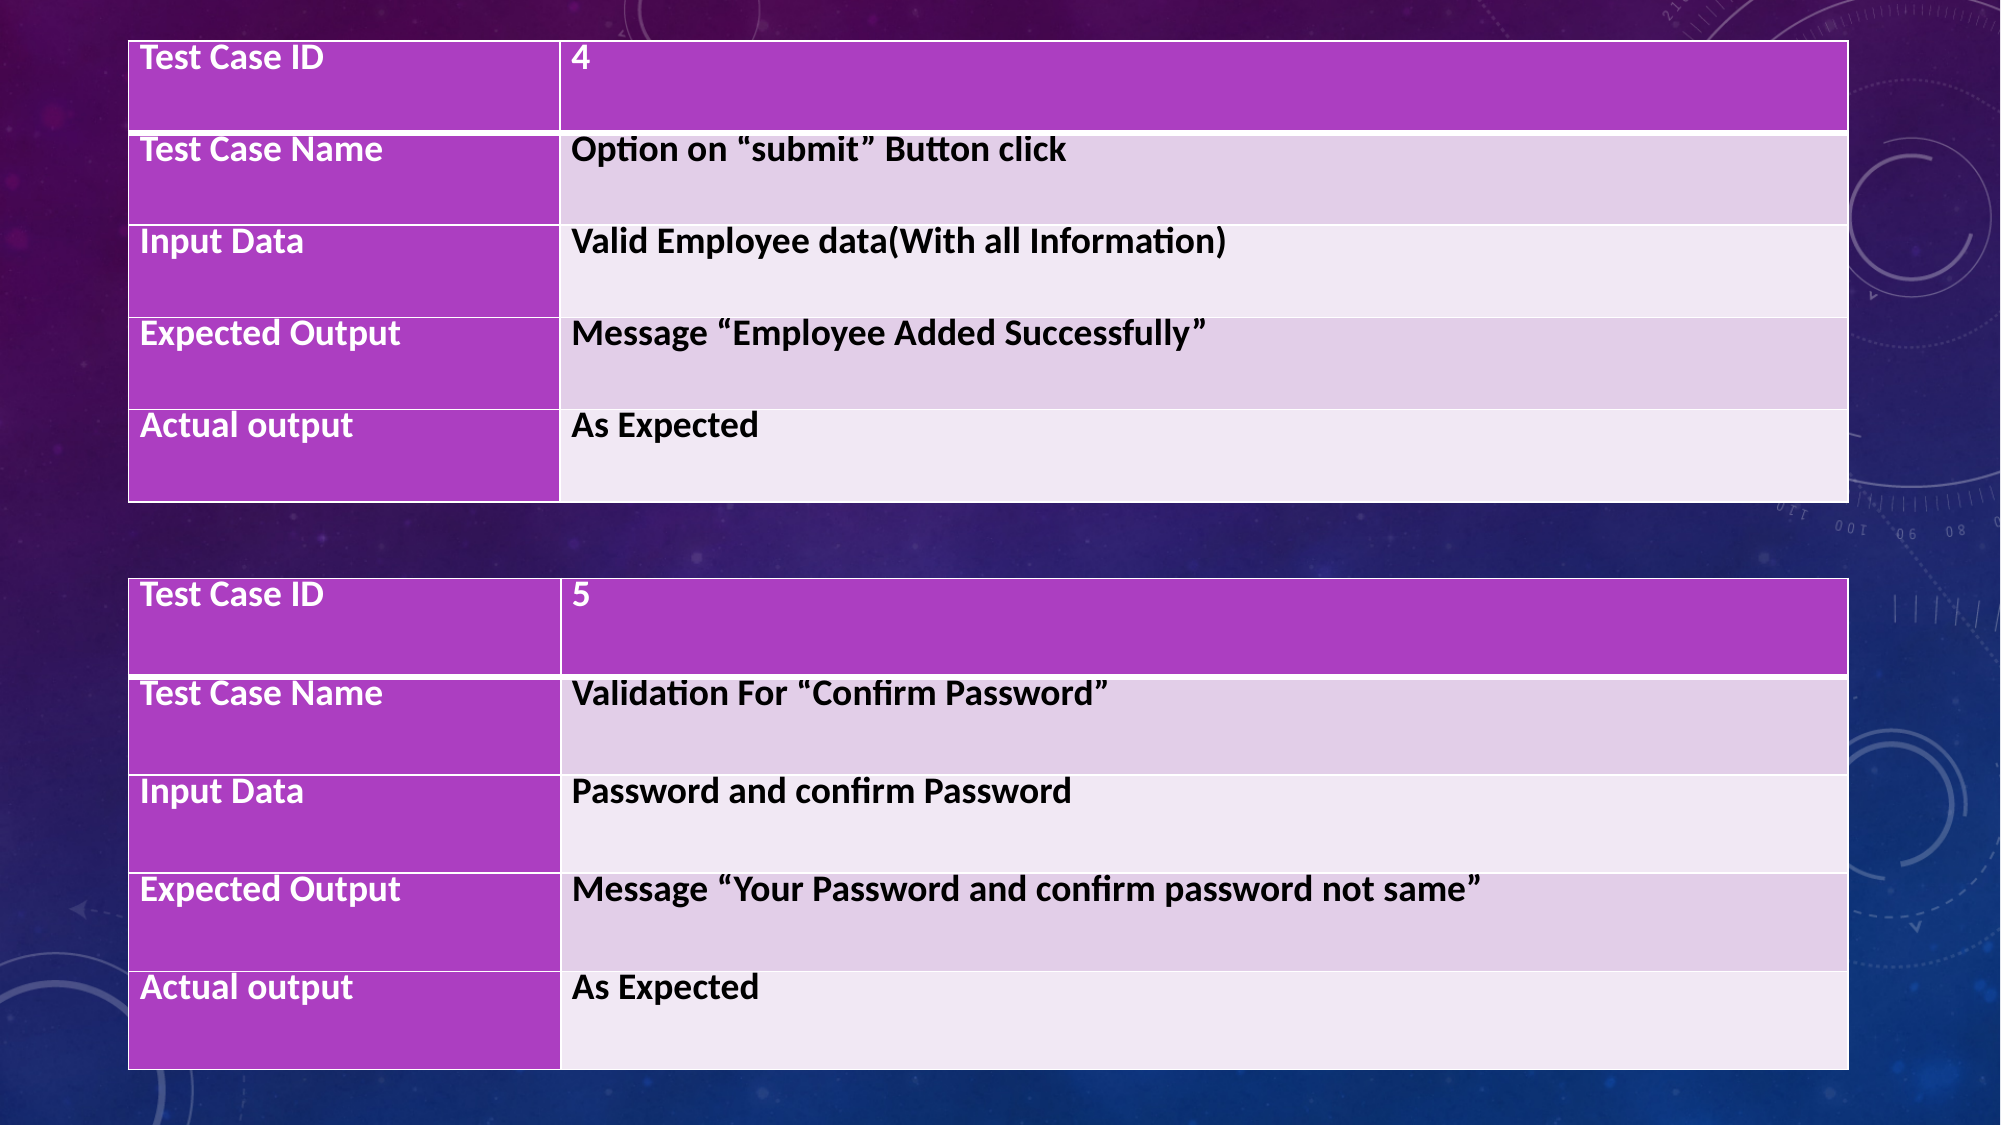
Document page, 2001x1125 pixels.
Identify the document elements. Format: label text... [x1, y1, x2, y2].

table_cell Validation For “Confirm Password” [562, 680, 1847, 774]
table_cell Message “Employee Added Successfully” [561, 318, 1847, 409]
table_cell Password and confirm Password [562, 776, 1847, 872]
table_header 4 [561, 42, 1847, 130]
table_cell Option on “submit” Button click [561, 136, 1847, 224]
table_header Test Case ID [129, 579, 560, 674]
table_cell Expected Output [129, 874, 560, 971]
table_cell Test Case Name [129, 680, 560, 774]
table_cell Actual output [129, 972, 560, 1069]
table_cell As Expected [561, 410, 1847, 501]
table_cell Valid Employee data(With all Information) [561, 226, 1847, 317]
table_cell Test Case Name [129, 136, 559, 224]
table_cell Input Data [129, 776, 560, 872]
table_cell Actual output [129, 410, 559, 501]
table_cell As Expected [562, 972, 1847, 1069]
picture [0, 0, 2001, 1125]
table_header 5 [562, 579, 1847, 674]
table_cell Input Data [129, 226, 559, 317]
table_cell Message “Your Password and confirm password not same” [562, 874, 1847, 971]
table_header Test Case ID [129, 42, 559, 130]
table_cell Expected Output [129, 318, 559, 409]
